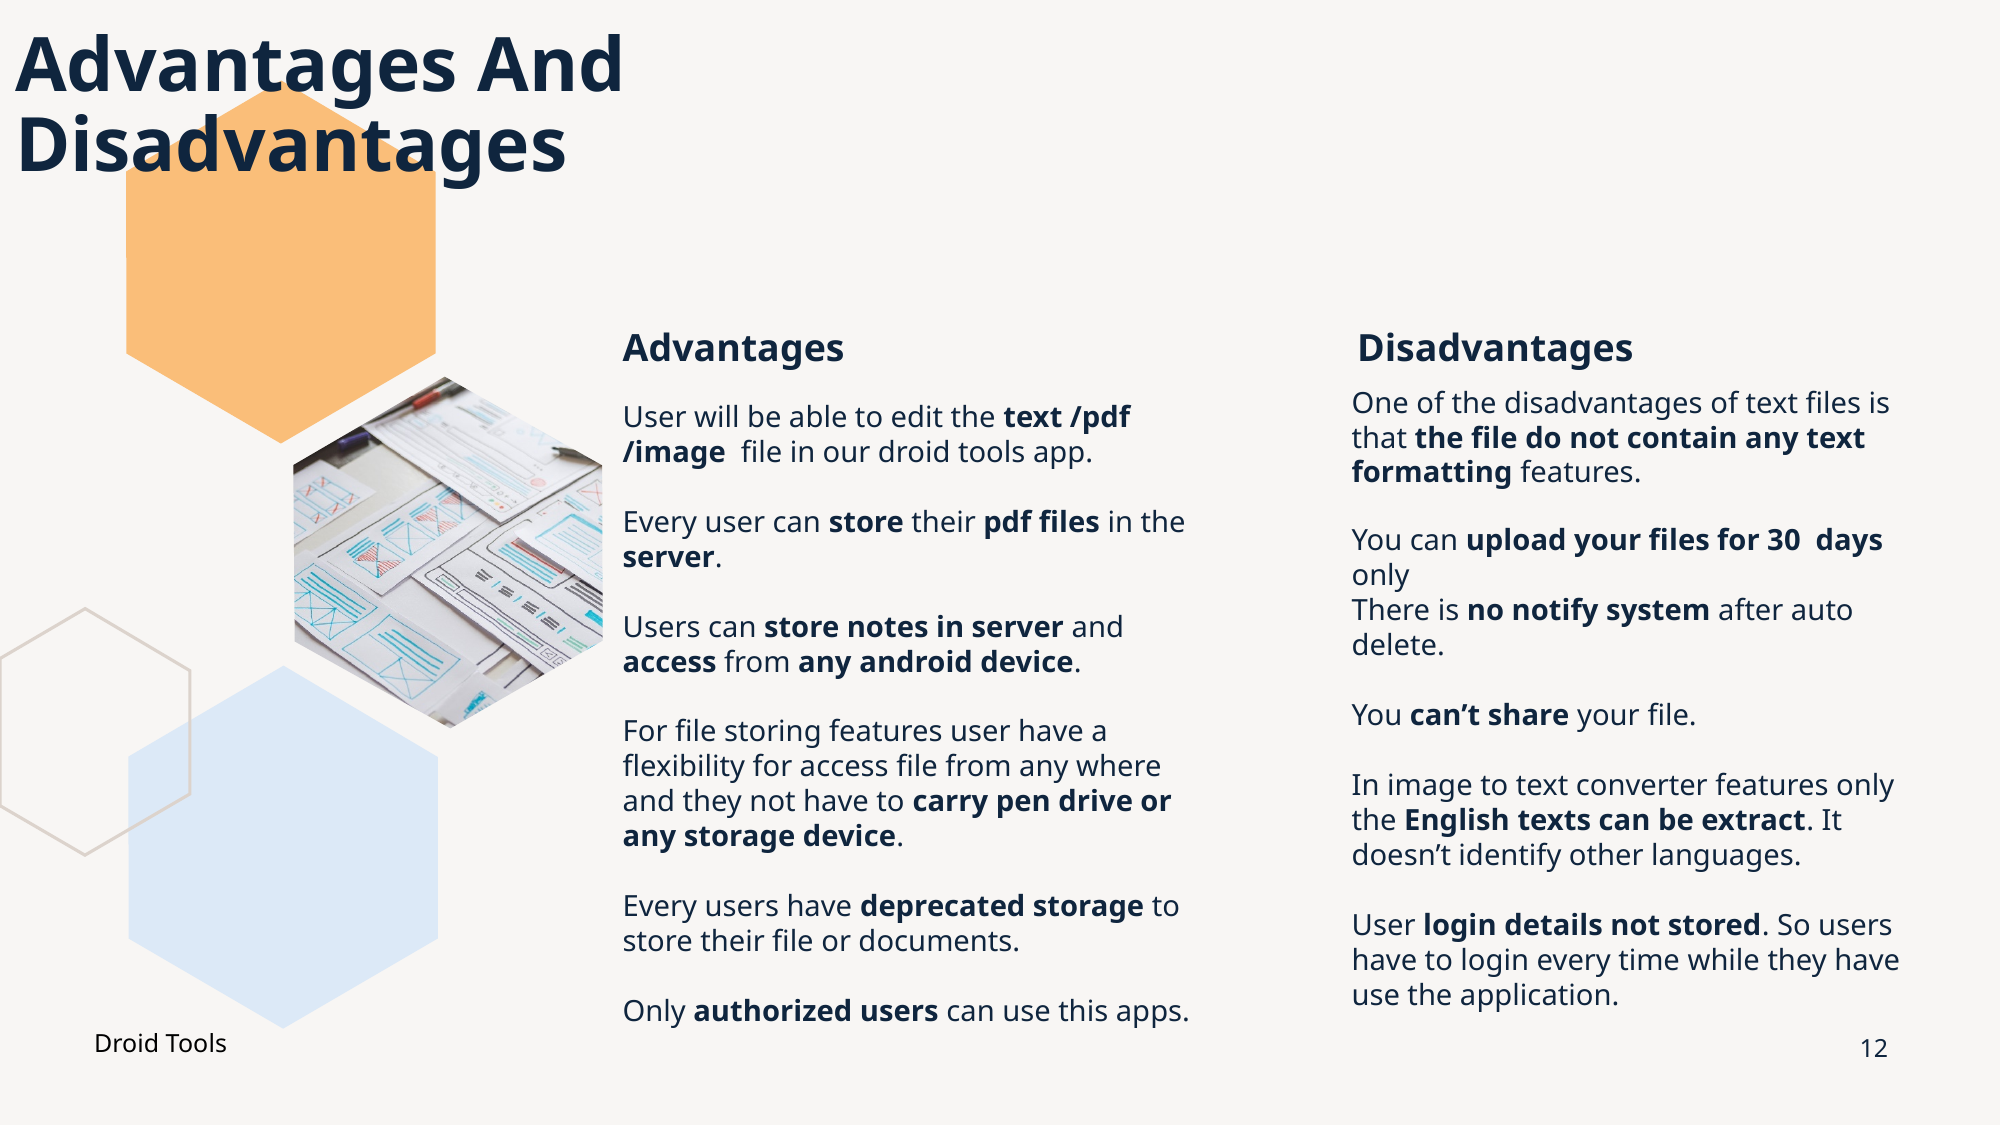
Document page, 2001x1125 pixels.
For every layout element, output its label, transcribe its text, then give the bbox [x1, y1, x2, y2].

picture [293, 376, 603, 729]
list One of the disadvantages of text files is that the file do not contain any text formatting features. You can upload your files for 30 days only There is no notify system after auto delete. You can’t share your file. In image to text converter features only the English texts can be extract. It doesn’t identify other languages. User login details not stored. So users have to login every time while they have use the application. [1231, 376, 1949, 1020]
title Advantages And Disadvantages [0, 0, 1083, 196]
list User will be able to edit the text /pdf /image file in our droid tools app. Every user can store their pdf files in the server. Users can store notes in server and access from any android device. For file storing features user have a flexibility for access file from any where and they not have to carry pen drive or any storage device. Every users have deprecated storage to store their file or documents. Only authorized users can use this apps. [607, 390, 1231, 999]
list Advantages [607, 280, 1043, 377]
slide_number 12 [1836, 1020, 1912, 1080]
text_box Droid Tools [79, 1019, 755, 1080]
list Disadvantages [1342, 279, 1837, 376]
